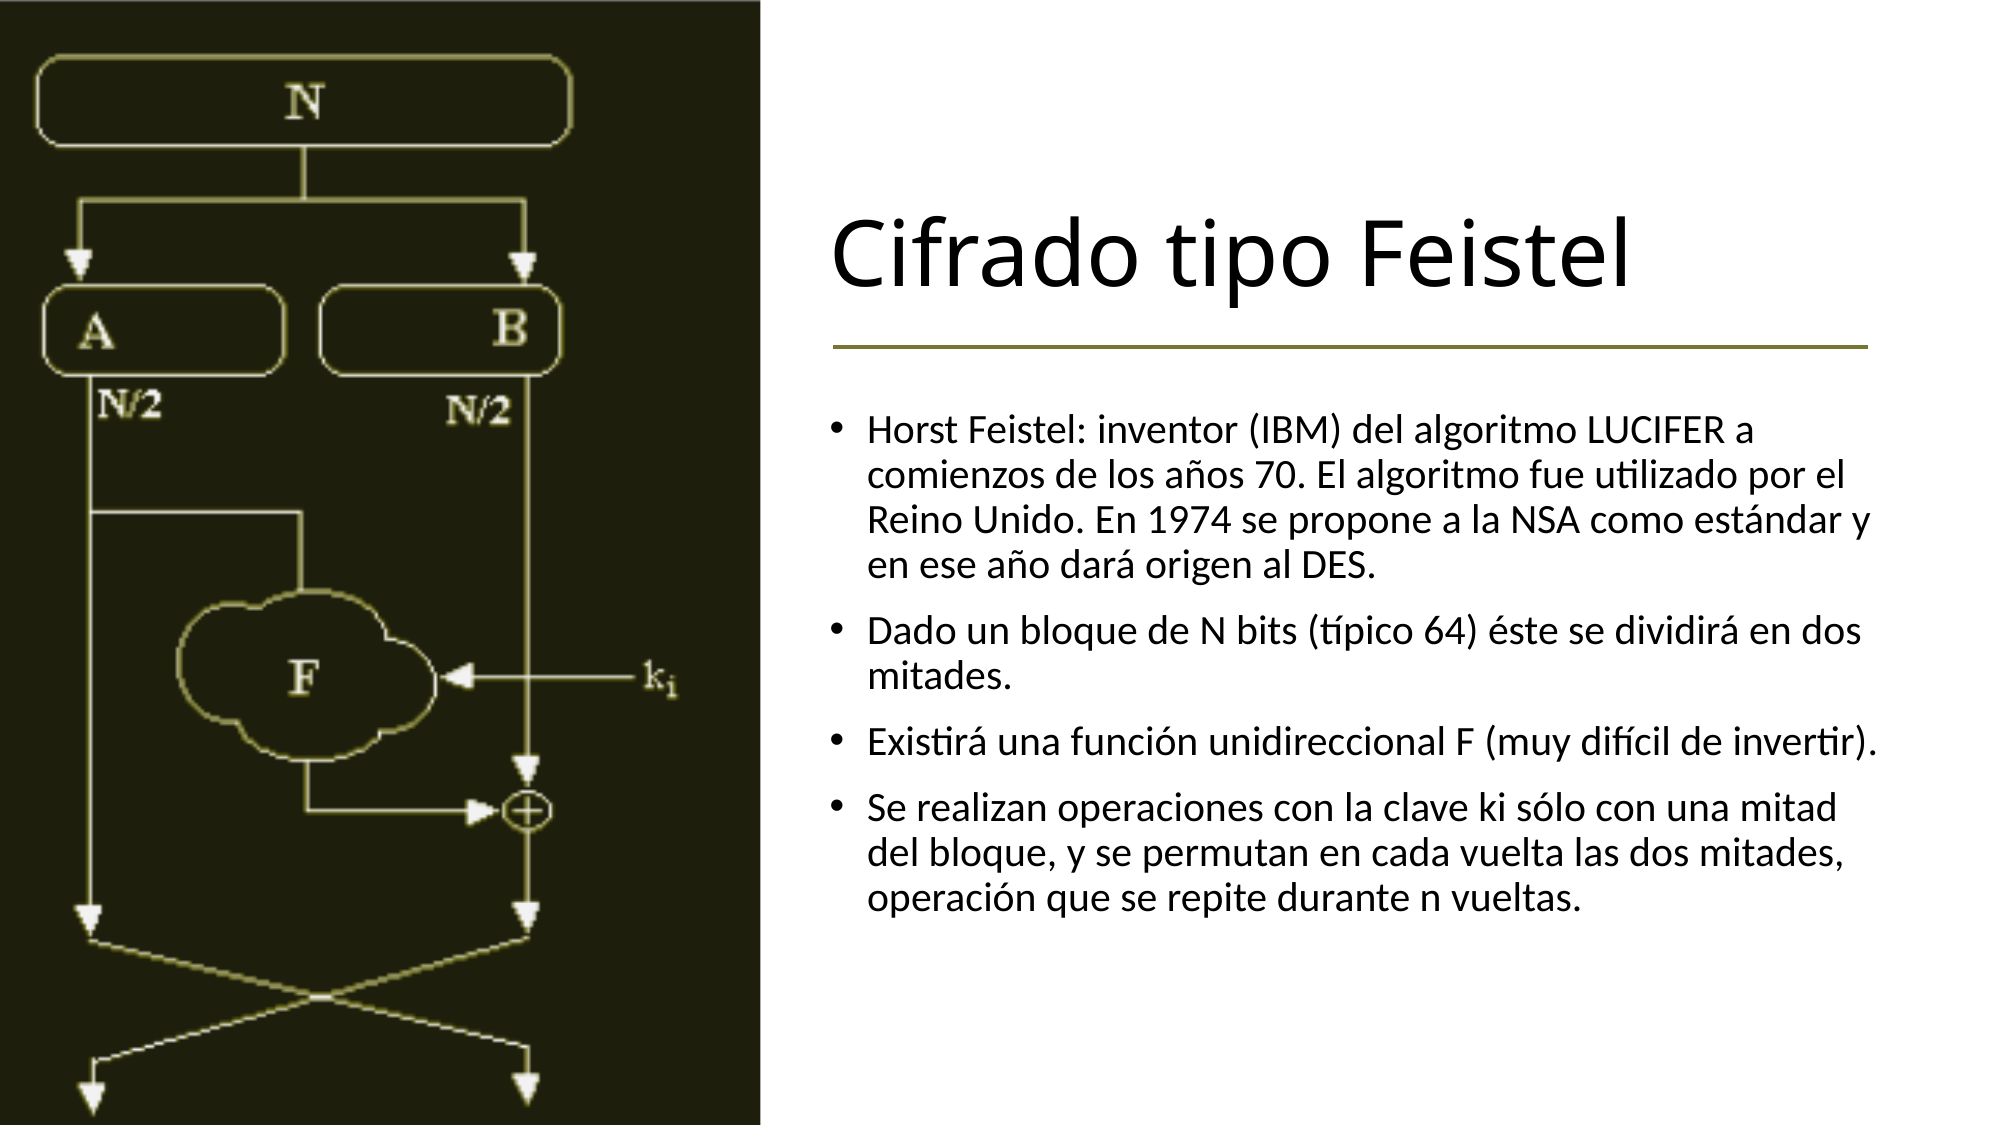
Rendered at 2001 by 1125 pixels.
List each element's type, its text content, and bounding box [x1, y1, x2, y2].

title Cifrado tipo Feistel [814, 103, 1895, 315]
list Horst Feistel: inventor (IBM) del algoritmo LUCIFER a comienzos de los años 70. El algoritmo fue utilizado por el Reino Unido. En 1974 se propone a la NSA como estándar y en ese año dará origen al DES. Dado un bloque de N bits (típico 64) éste se dividirá en dos mitades. Existirá una función unidireccional F (muy difícil de invertir). Se realizan operaciones con la clave ki sólo con una mitad del bloque, y se permutan en cada vuelta las dos mitades, operación que se repite durante n vueltas. [814, 399, 1895, 1021]
picture [0, 0, 761, 1125]
